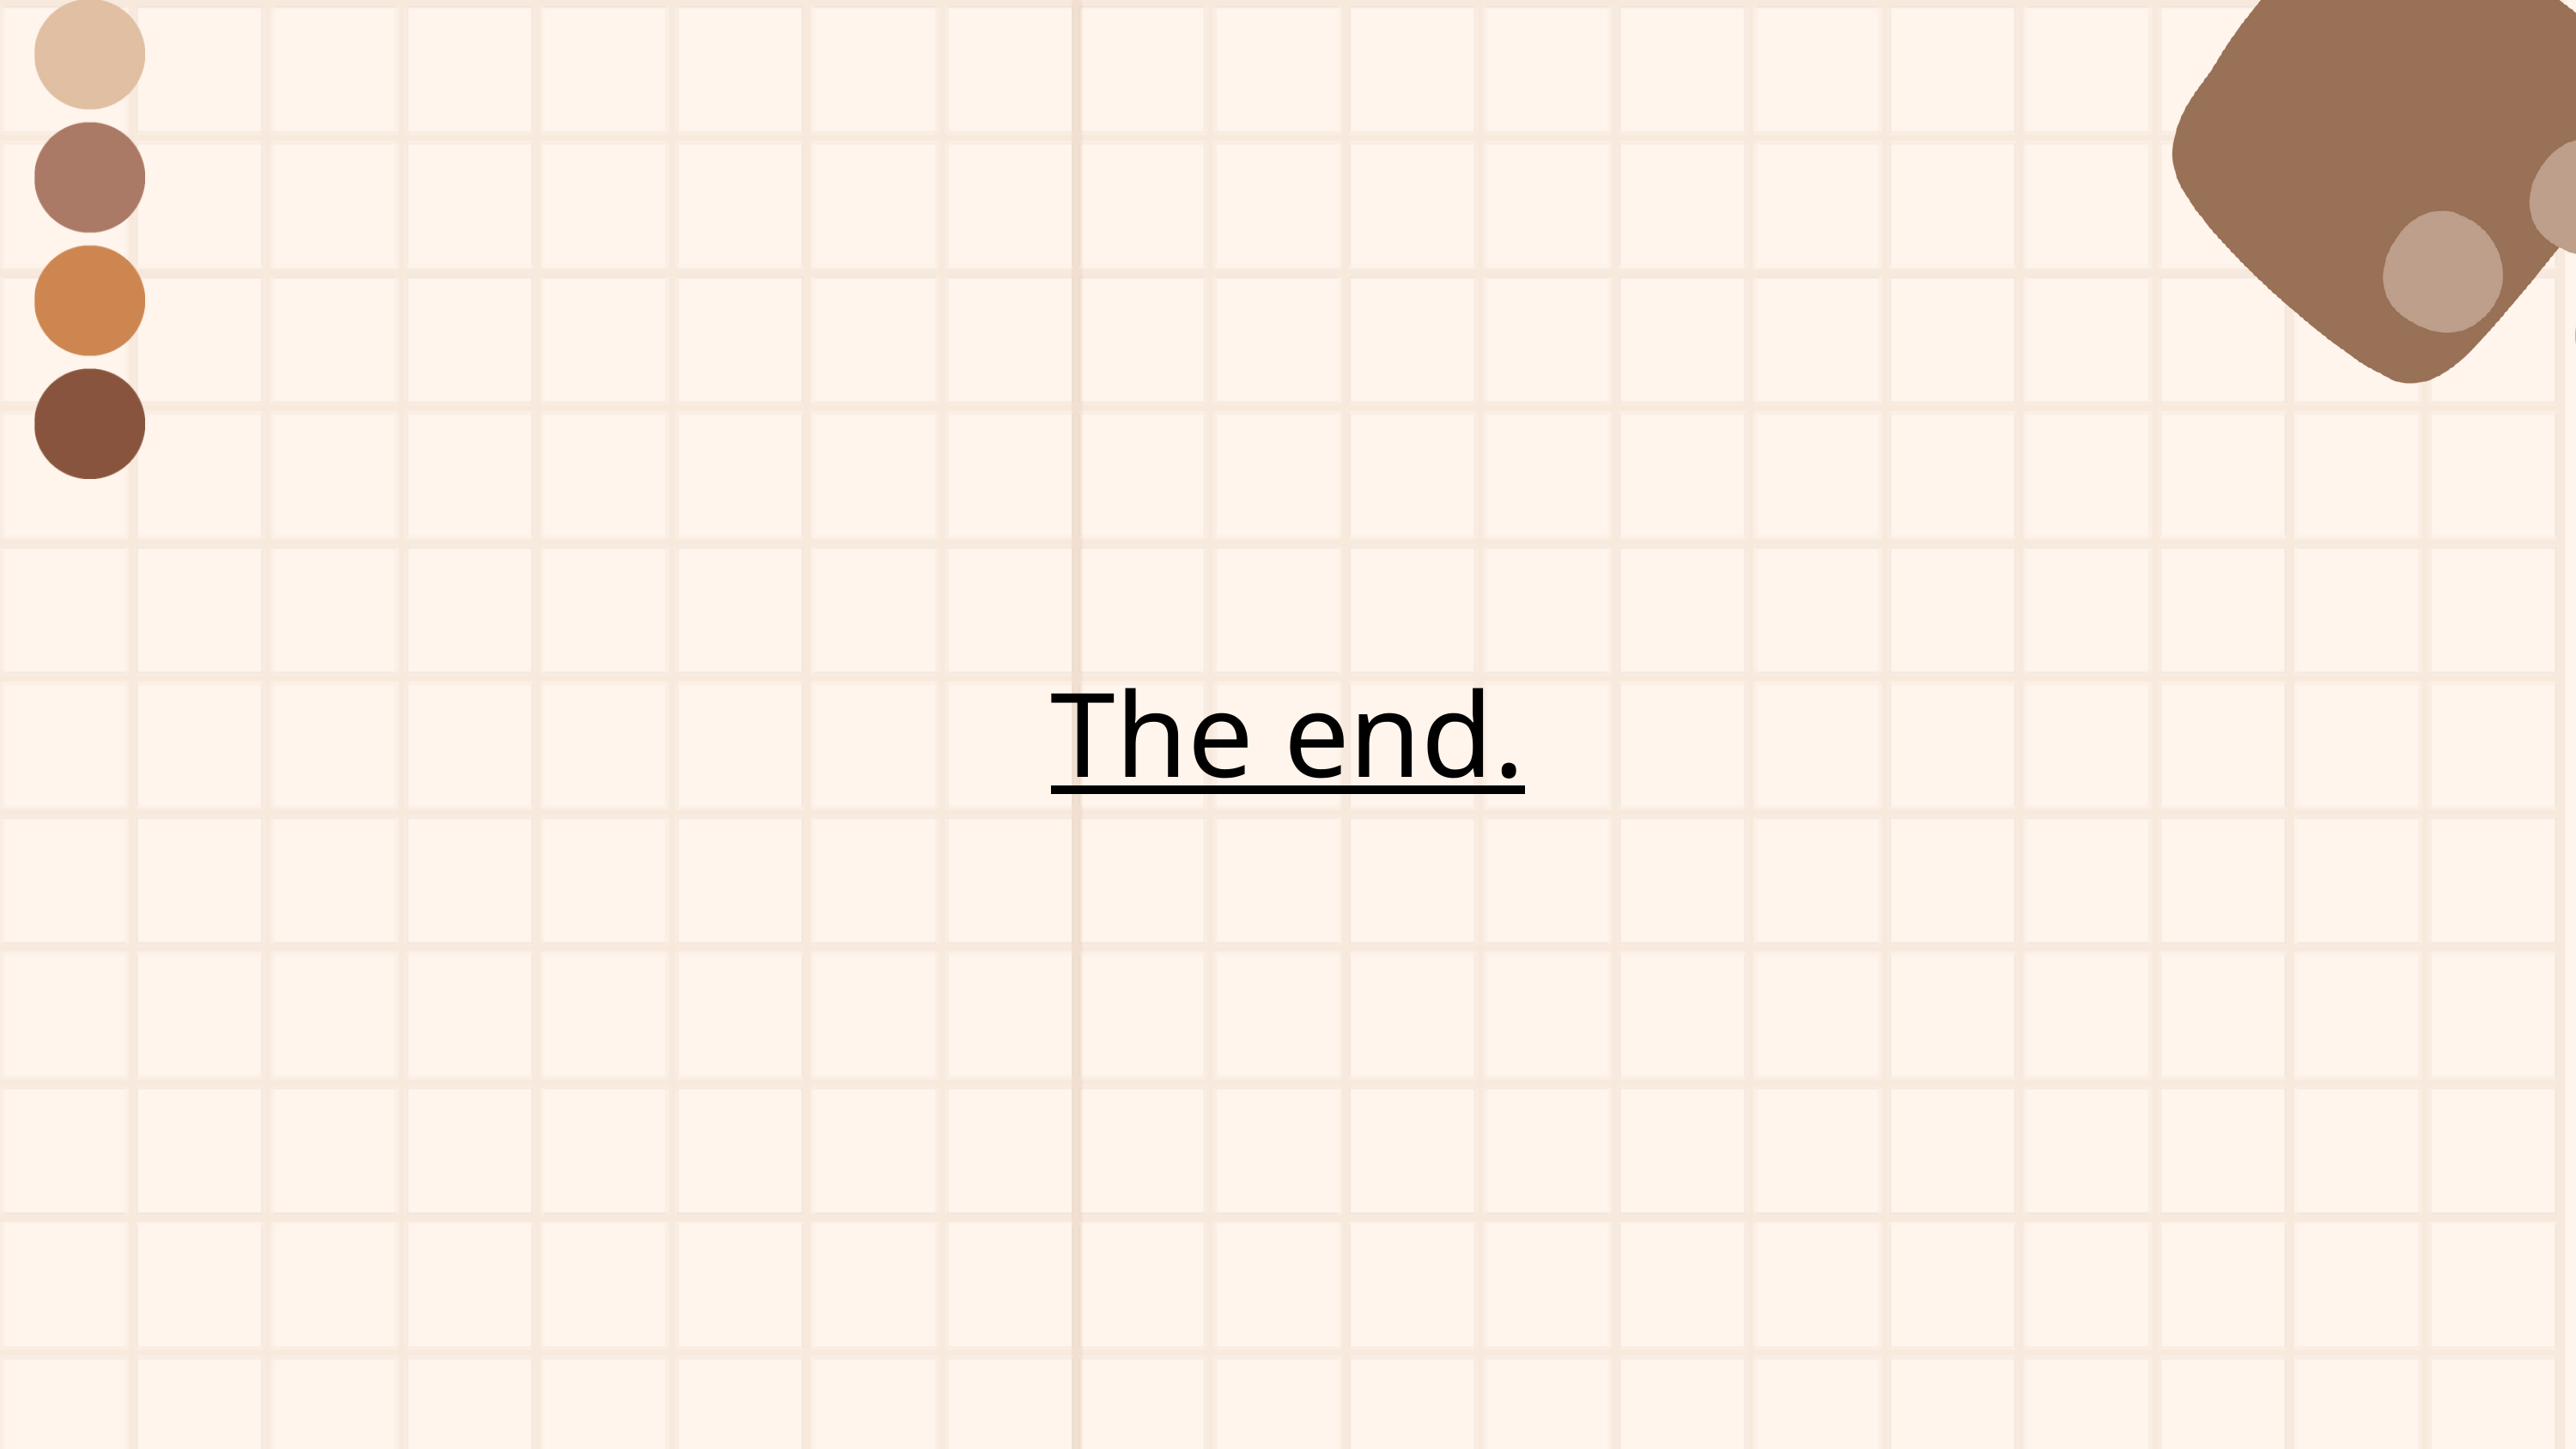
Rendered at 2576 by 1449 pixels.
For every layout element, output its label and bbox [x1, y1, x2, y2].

text_box [0, 0, 2576, 1449]
